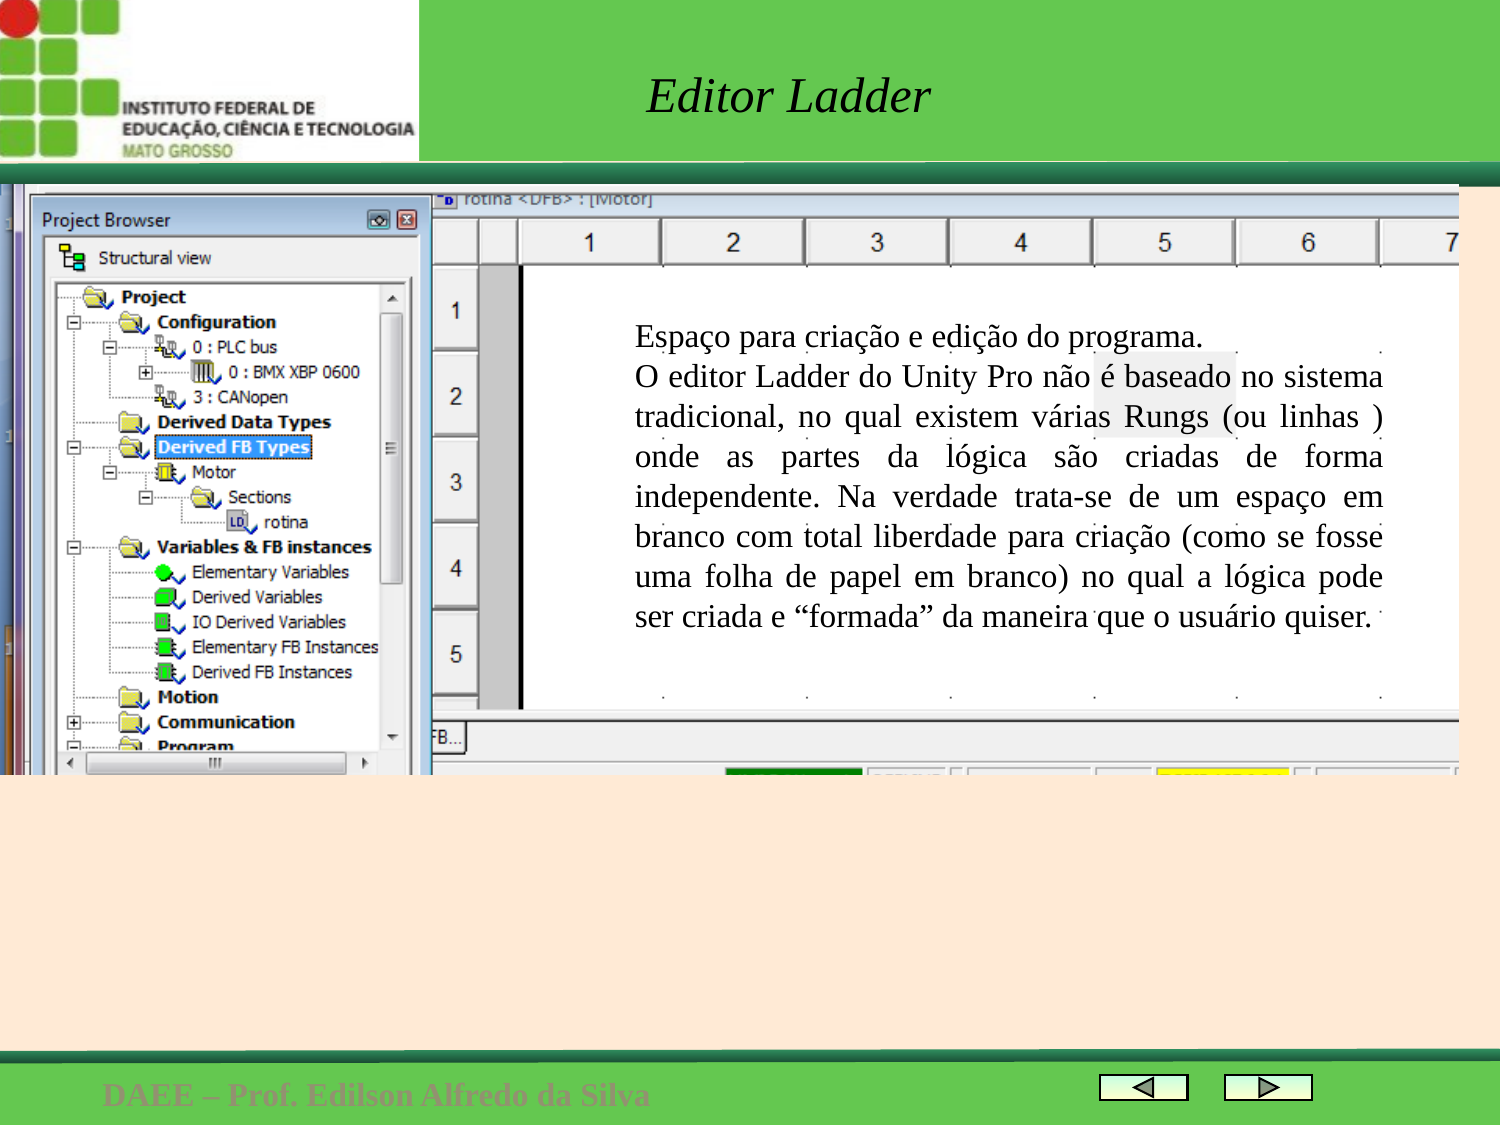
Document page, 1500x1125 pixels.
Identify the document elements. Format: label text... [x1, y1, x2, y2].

text_box [1099, 1074, 1188, 1100]
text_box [289, 479, 550, 607]
text_box [1224, 1074, 1313, 1100]
picture [0, 184, 1460, 776]
text_box Editor Ladder [631, 54, 1176, 130]
picture [0, 0, 420, 161]
